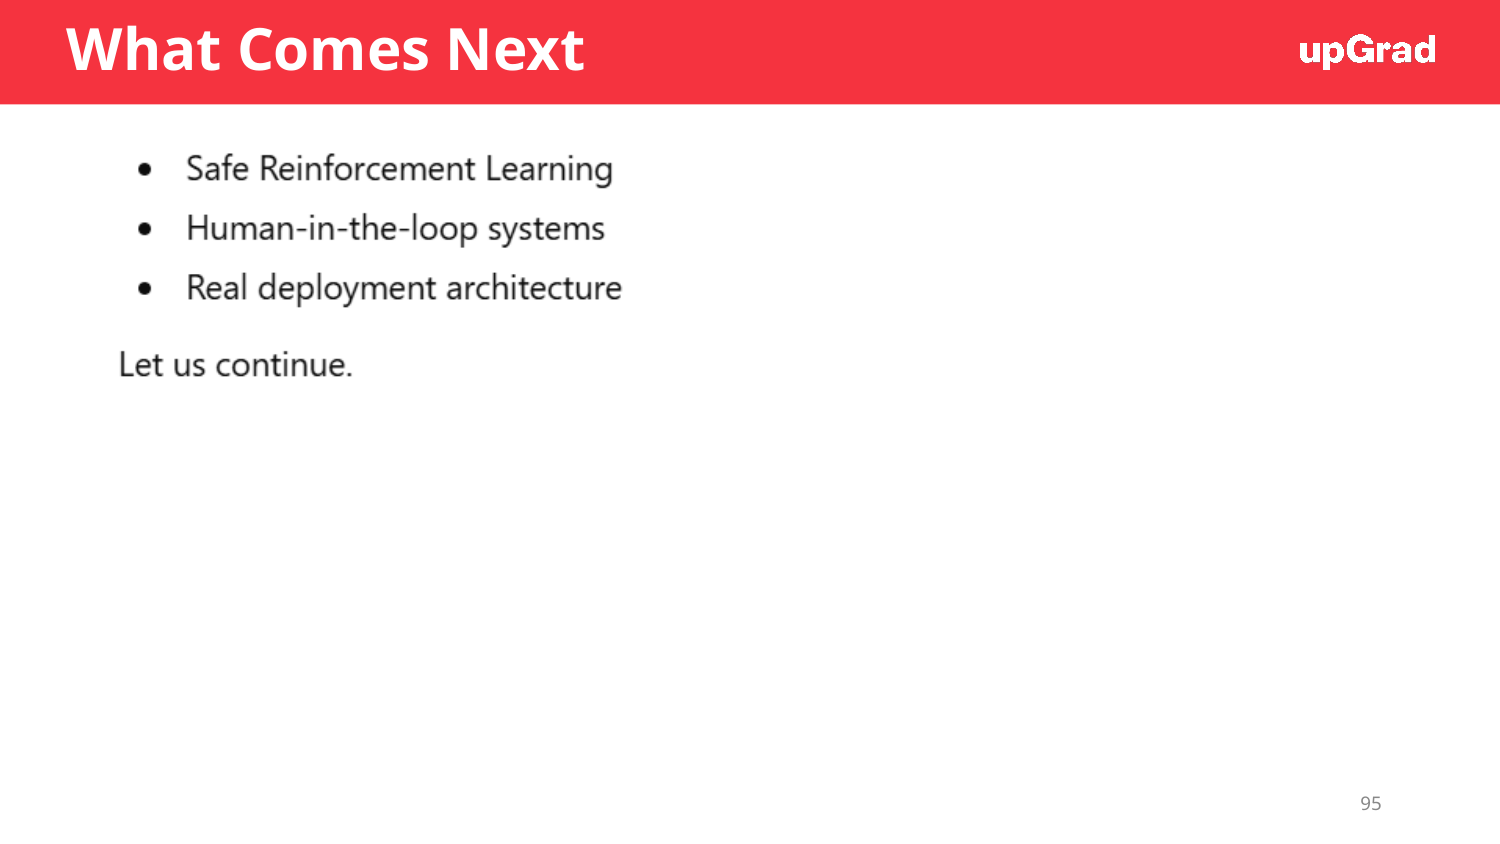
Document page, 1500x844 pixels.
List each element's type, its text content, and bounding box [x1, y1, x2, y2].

picture [1300, 34, 1435, 70]
slide_number 95 [1059, 782, 1397, 827]
title What Comes Next [51, 20, 665, 83]
picture [51, 135, 909, 401]
